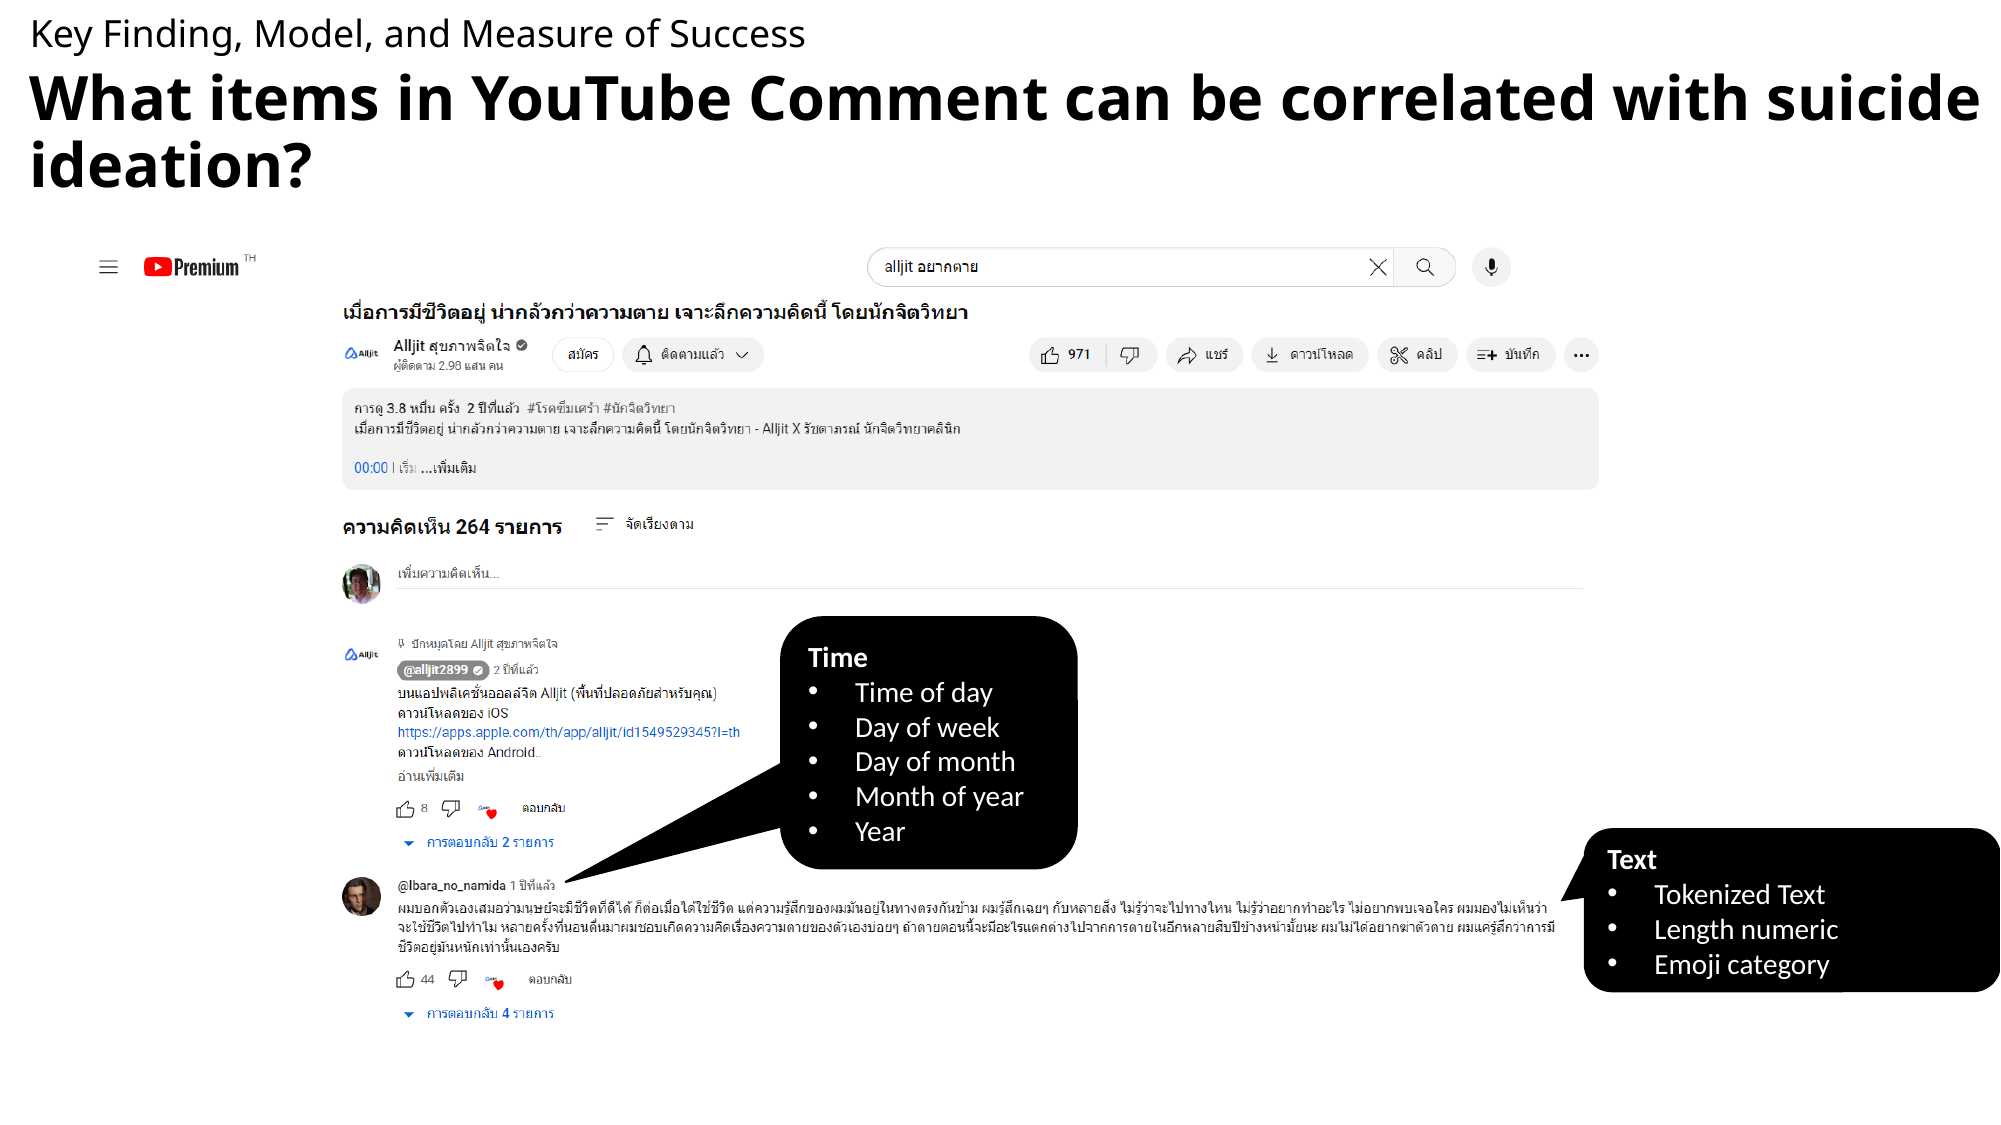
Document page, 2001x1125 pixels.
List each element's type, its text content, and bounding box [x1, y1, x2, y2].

picture [92, 241, 1613, 1038]
text_box Text Tokenized Text Length numeric Emoji category [1613, 828, 2000, 993]
title Key Finding, Model, and Measure of Success [14, 10, 1863, 59]
text_box What items in YouTube Comment can be correlated with suicide ideation? [14, 59, 2000, 209]
